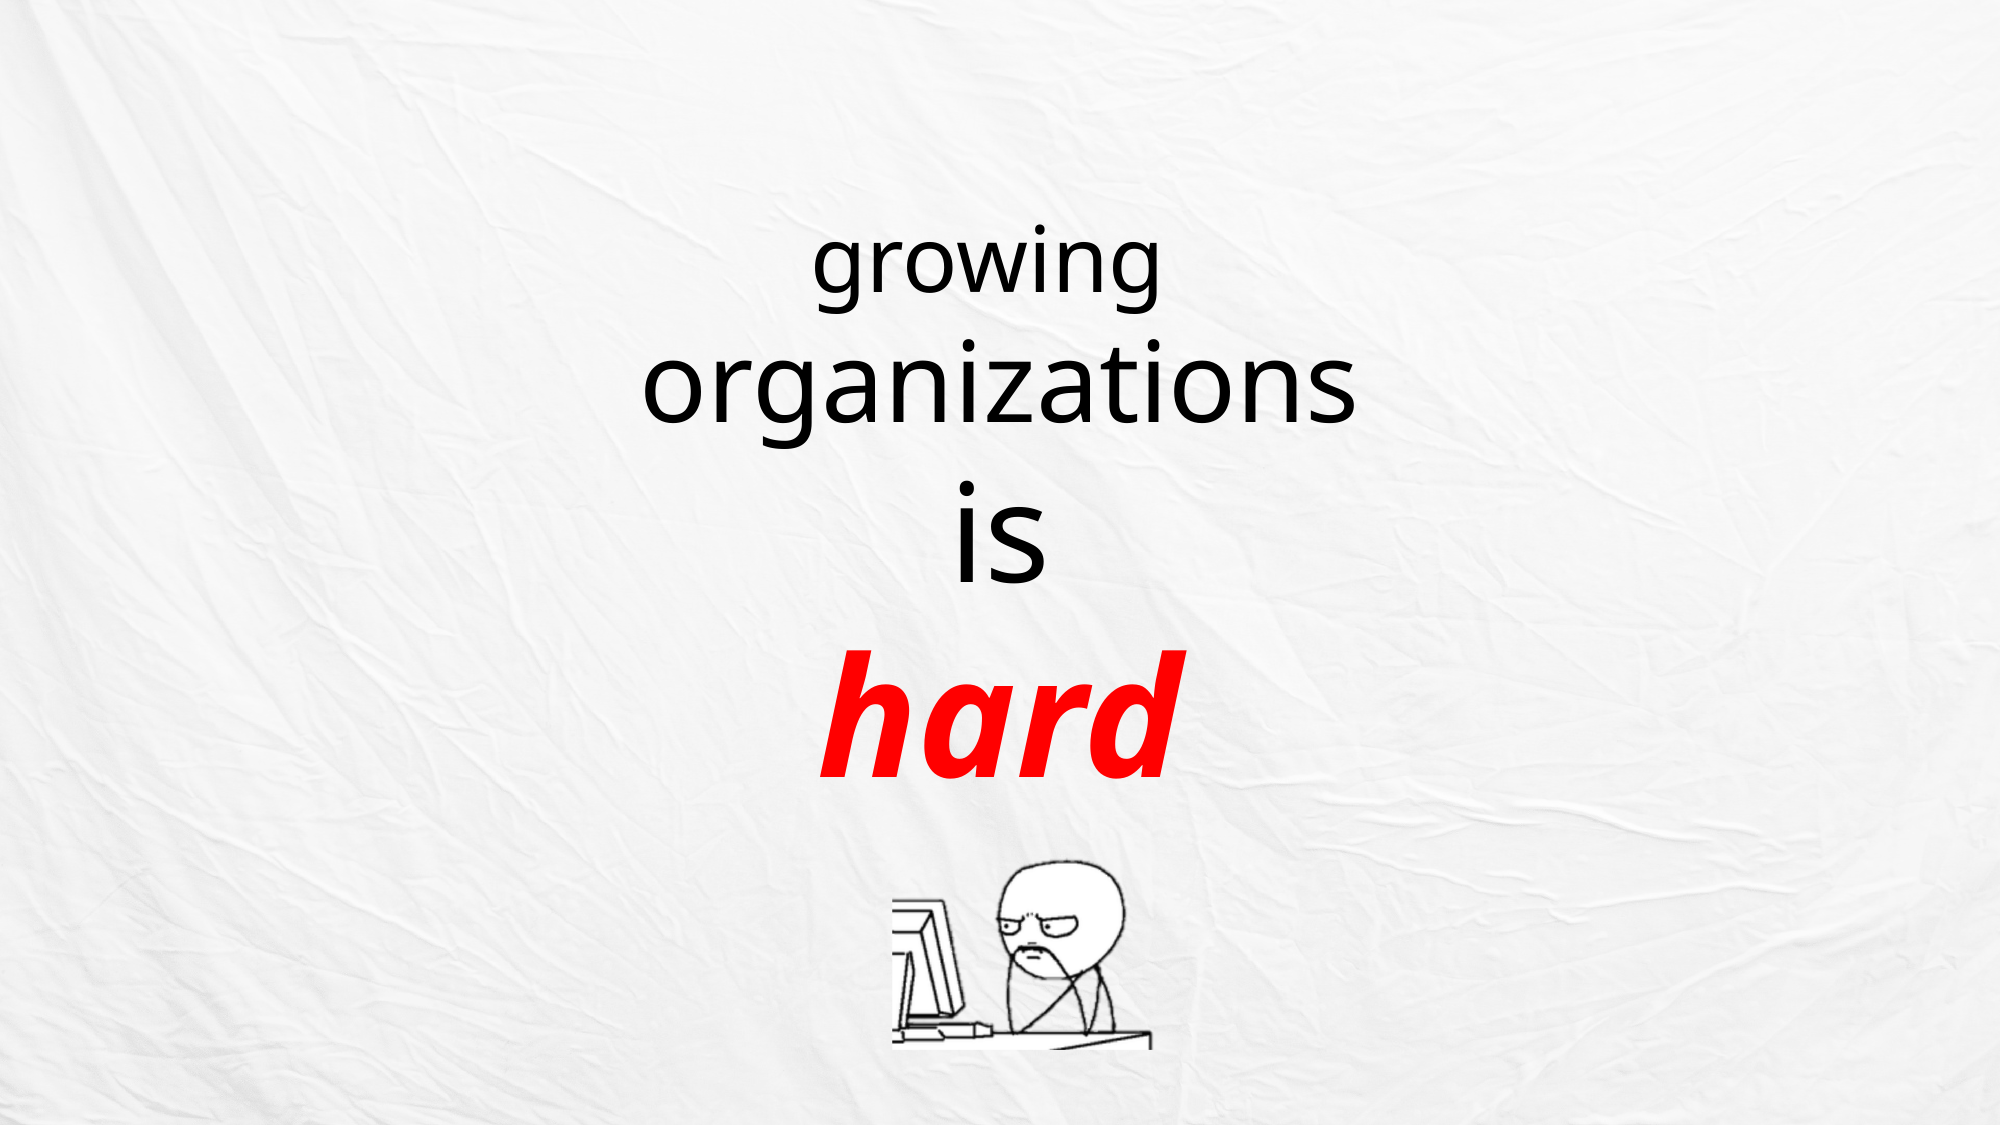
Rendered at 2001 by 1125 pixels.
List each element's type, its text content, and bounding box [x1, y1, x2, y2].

picture [891, 773, 1169, 1050]
title growing organizations is hard [99, 171, 1900, 840]
